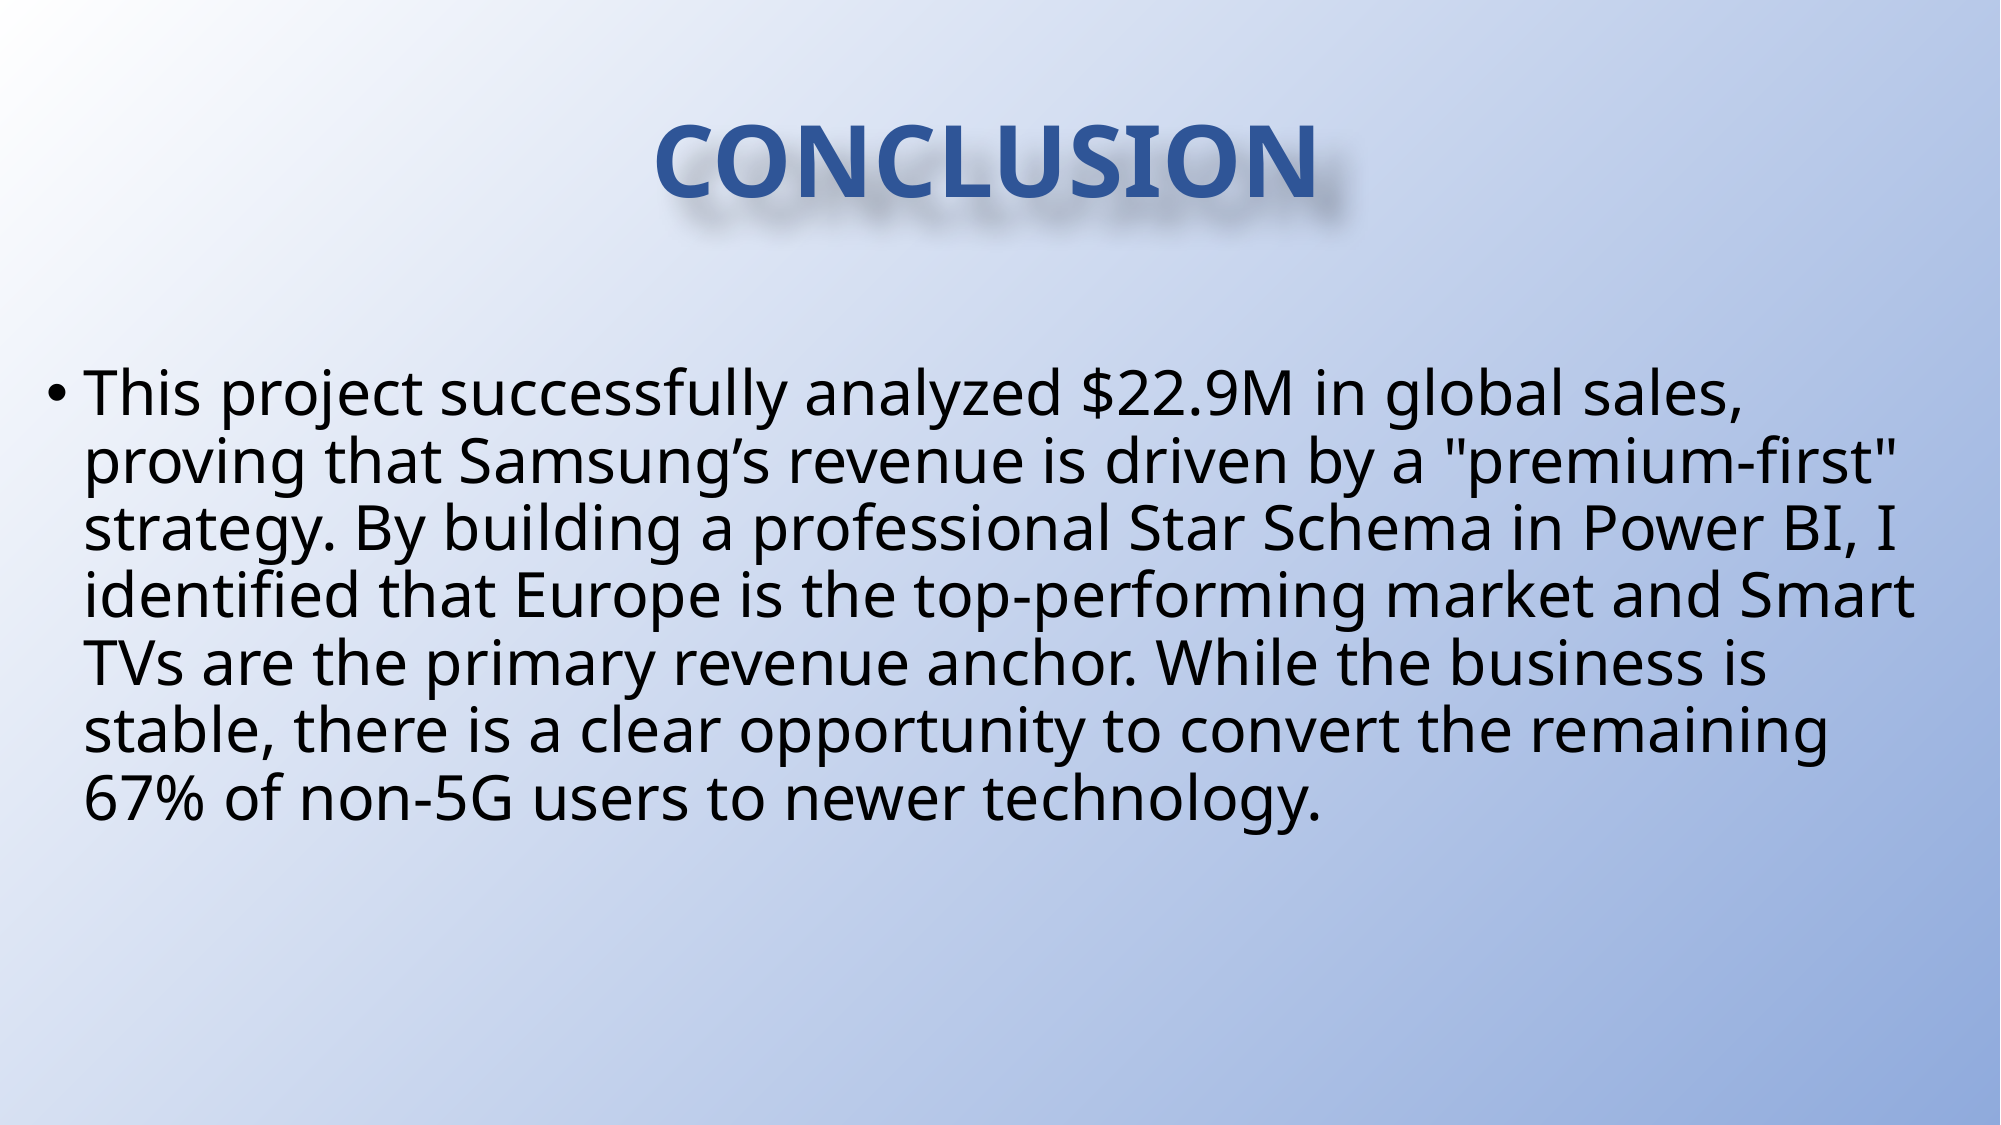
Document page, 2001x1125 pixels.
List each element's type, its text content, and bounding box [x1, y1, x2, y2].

list This project successfully analyzed $22.9M in global sales, proving that Samsung’s revenue is driven by a "premium-first" strategy. By building a professional Star Schema in Power BI, I identified that Europe is the top-performing market and Smart TVs are the primary revenue anchor. While the business is stable, there is a clear opportunity to convert the remaining 67% of non-5G users to newer technology. [31, 354, 1969, 1068]
title CONCLUSION [137, 56, 1863, 275]
